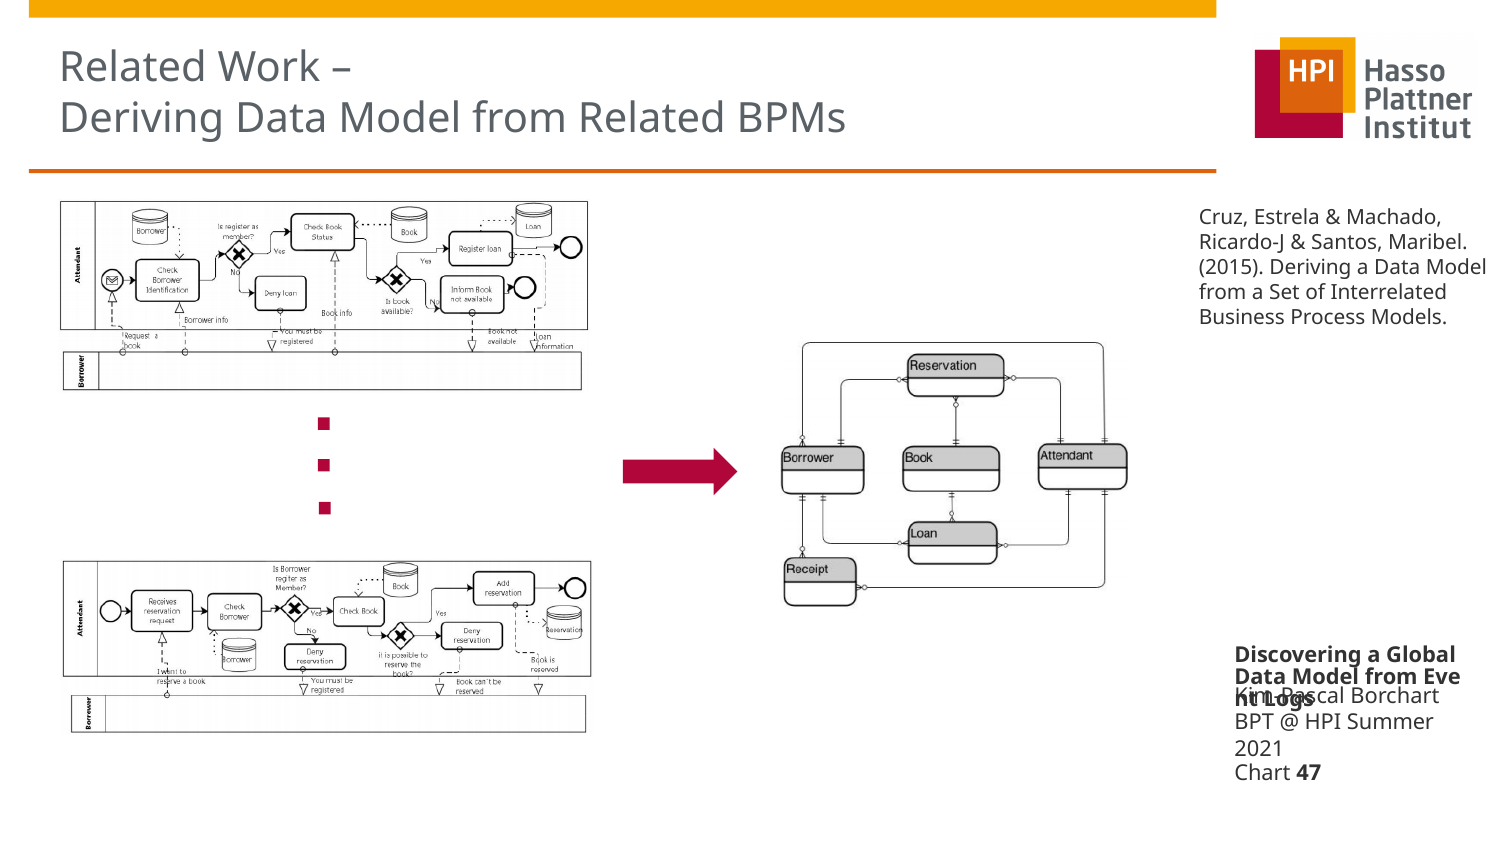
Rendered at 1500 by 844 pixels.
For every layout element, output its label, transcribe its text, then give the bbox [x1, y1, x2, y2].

text_box [317, 500, 333, 516]
title Related Work – Deriving Data Model from Related BPMs [58, 17, 1187, 170]
picture [55, 196, 592, 397]
text_box [316, 415, 332, 432]
picture [771, 333, 1134, 610]
text_box [620, 445, 740, 498]
picture [1252, 33, 1477, 142]
footer Discovering a Global Data Model from Event Logs [1216, 584, 1471, 670]
text_box Cruz, Estrela & Machado, Ricardo-J & Santos, Maribel. (2015). Deriving a Data Model from a Set of Interrelated Business Process Models. [1184, 196, 1500, 337]
slide_number Kim-Pascal Borchart BPT @ HPI Summer 2021 [1216, 681, 1471, 758]
picture [58, 557, 595, 737]
slide_number Chart 47 [1216, 758, 1471, 788]
text_box [316, 457, 332, 474]
